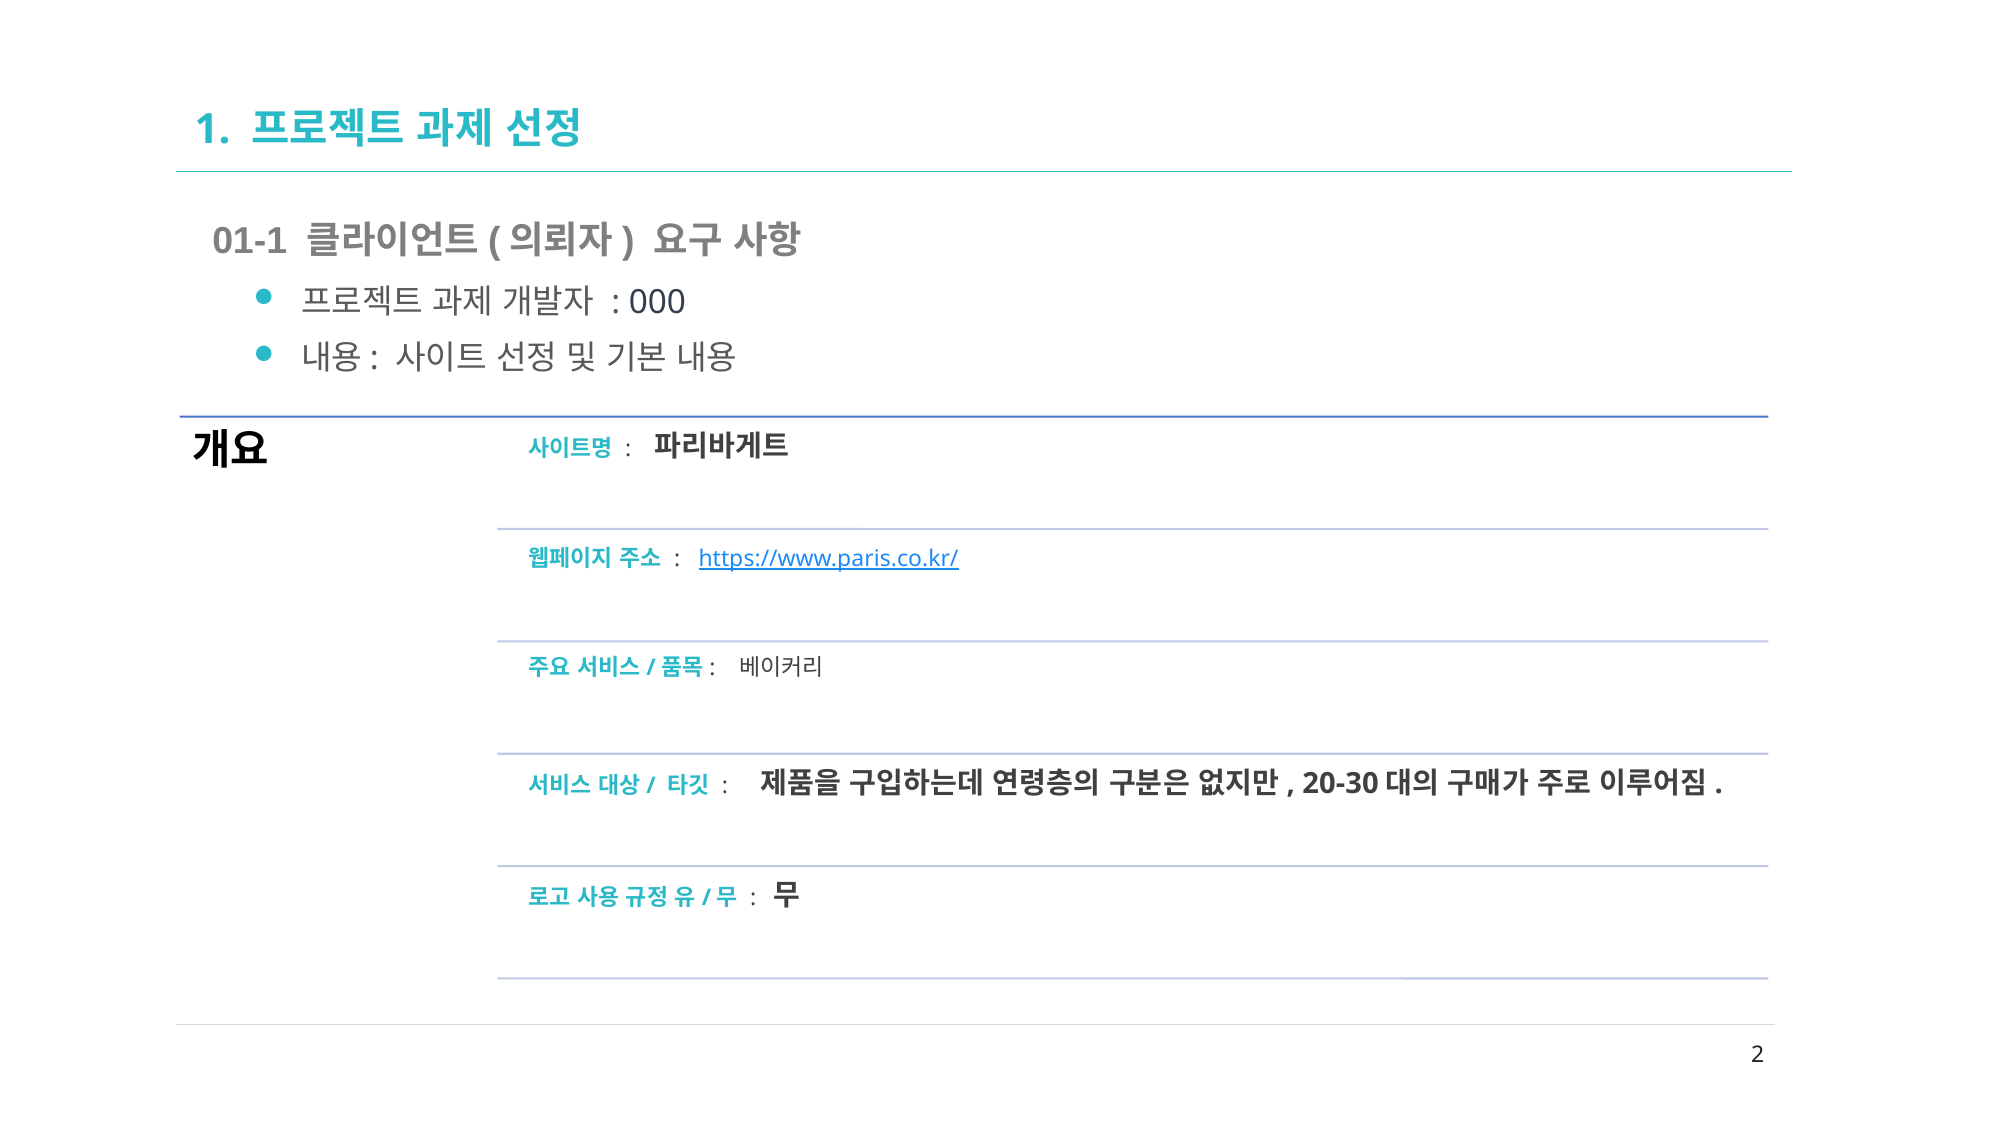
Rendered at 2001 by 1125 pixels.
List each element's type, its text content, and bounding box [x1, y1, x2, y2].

title 1. 프로젝트 과제 선정 [179, 92, 1797, 167]
subtitle 01-1 클라이언트(의뢰자) 요구 사항 [197, 208, 1797, 260]
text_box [179, 416, 1769, 988]
list 프로젝트 과제 개발자 : 000 내용: 사이트 선정 및 기본 내용 [239, 277, 1797, 329]
slide_number 2 [1690, 1032, 1779, 1093]
